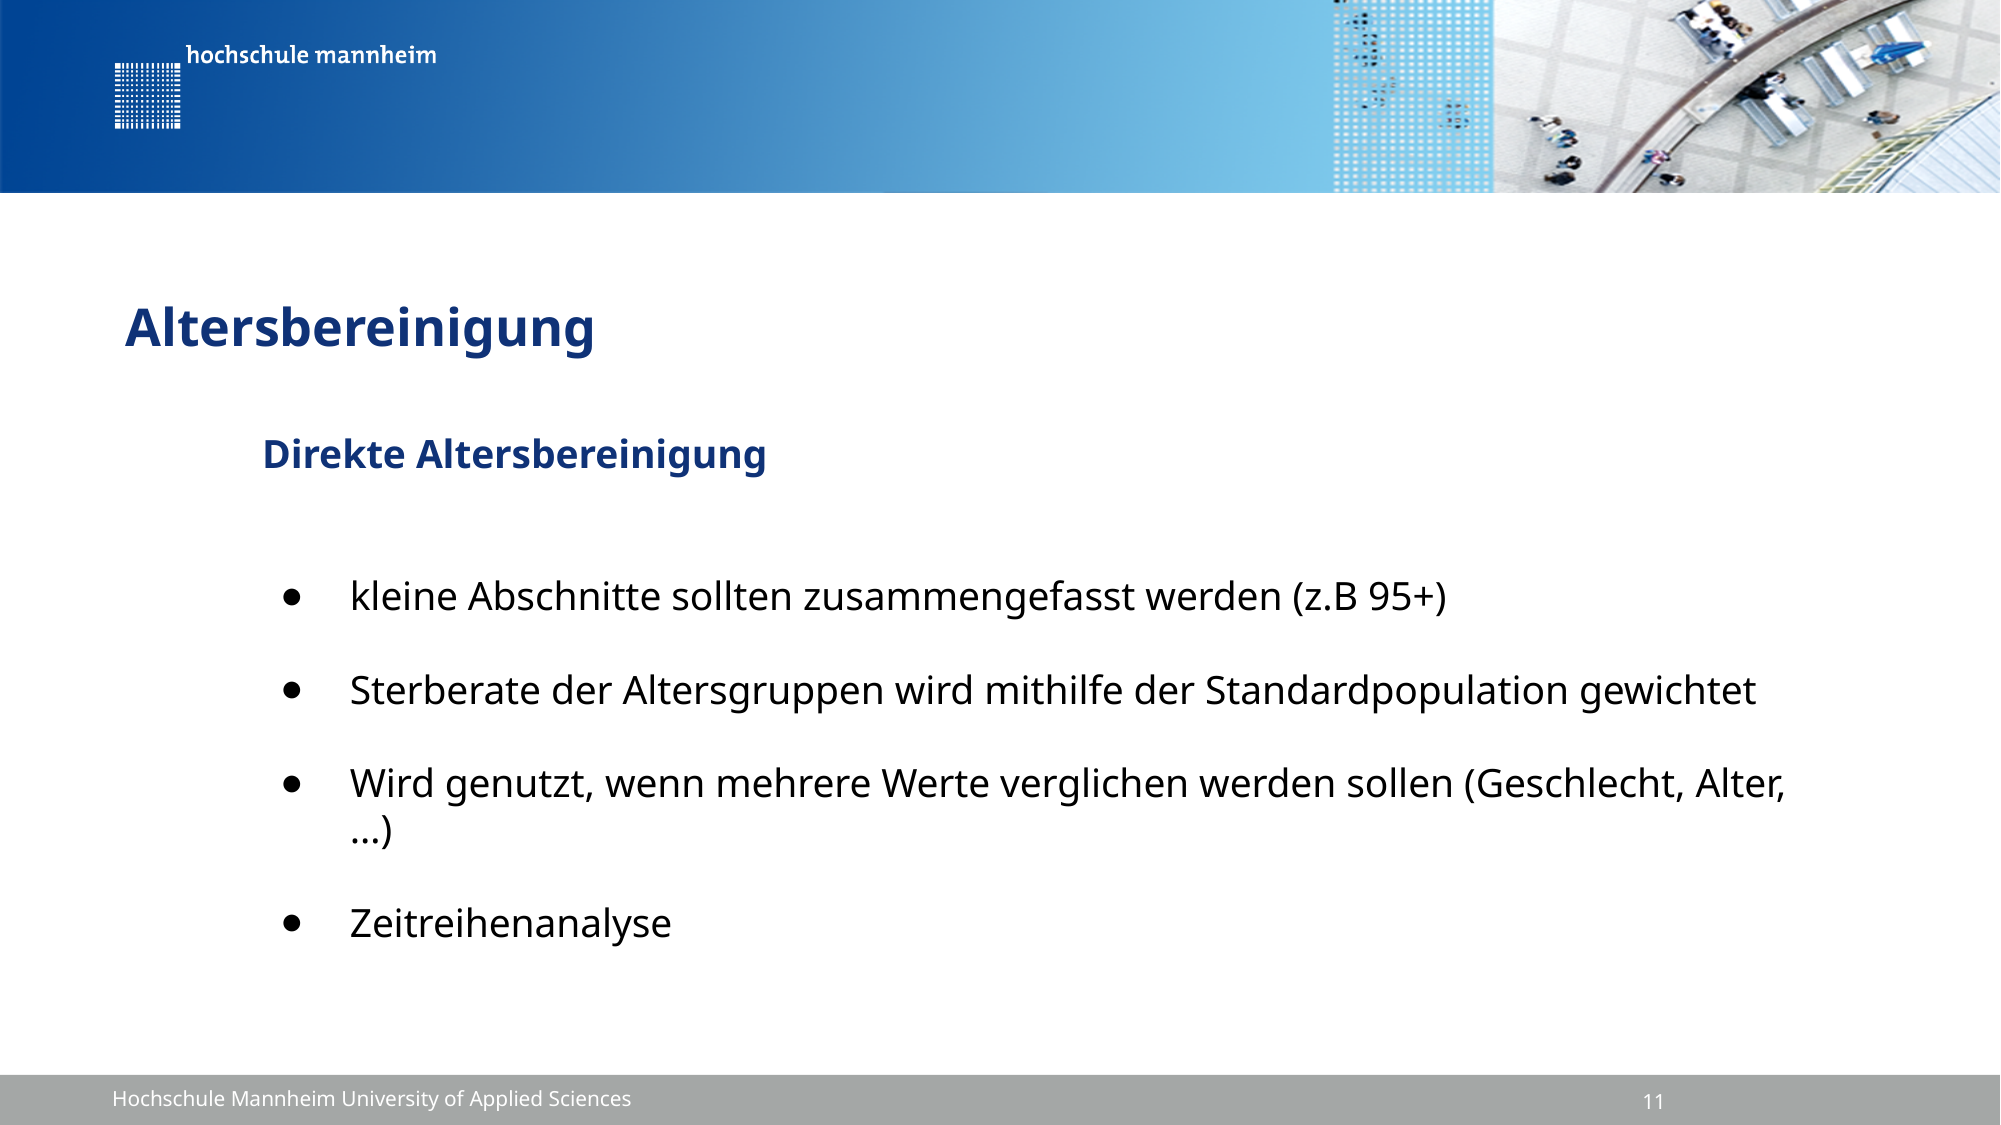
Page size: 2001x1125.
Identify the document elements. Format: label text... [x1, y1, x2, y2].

slide_number 11 [1330, 1072, 1681, 1125]
text_box kleine Abschnitte sollten zusammengefasst werden (z.B 95+) Sterberate der Altersgruppen wird mithilfe der Standardpopulation gewichtet Wird genutzt, wenn mehrere Werte verglichen werden sollen (Geschlecht, Alter, …) Zeitreihenanalyse [229, 552, 1829, 1058]
picture [0, 0, 2000, 193]
text_box [208, 418, 1310, 506]
footer Hochschule Mannheim University of Applied Sciences [112, 1080, 1242, 1111]
title Altersbereinigung Direkte Altersbereinigung [112, 288, 1798, 419]
